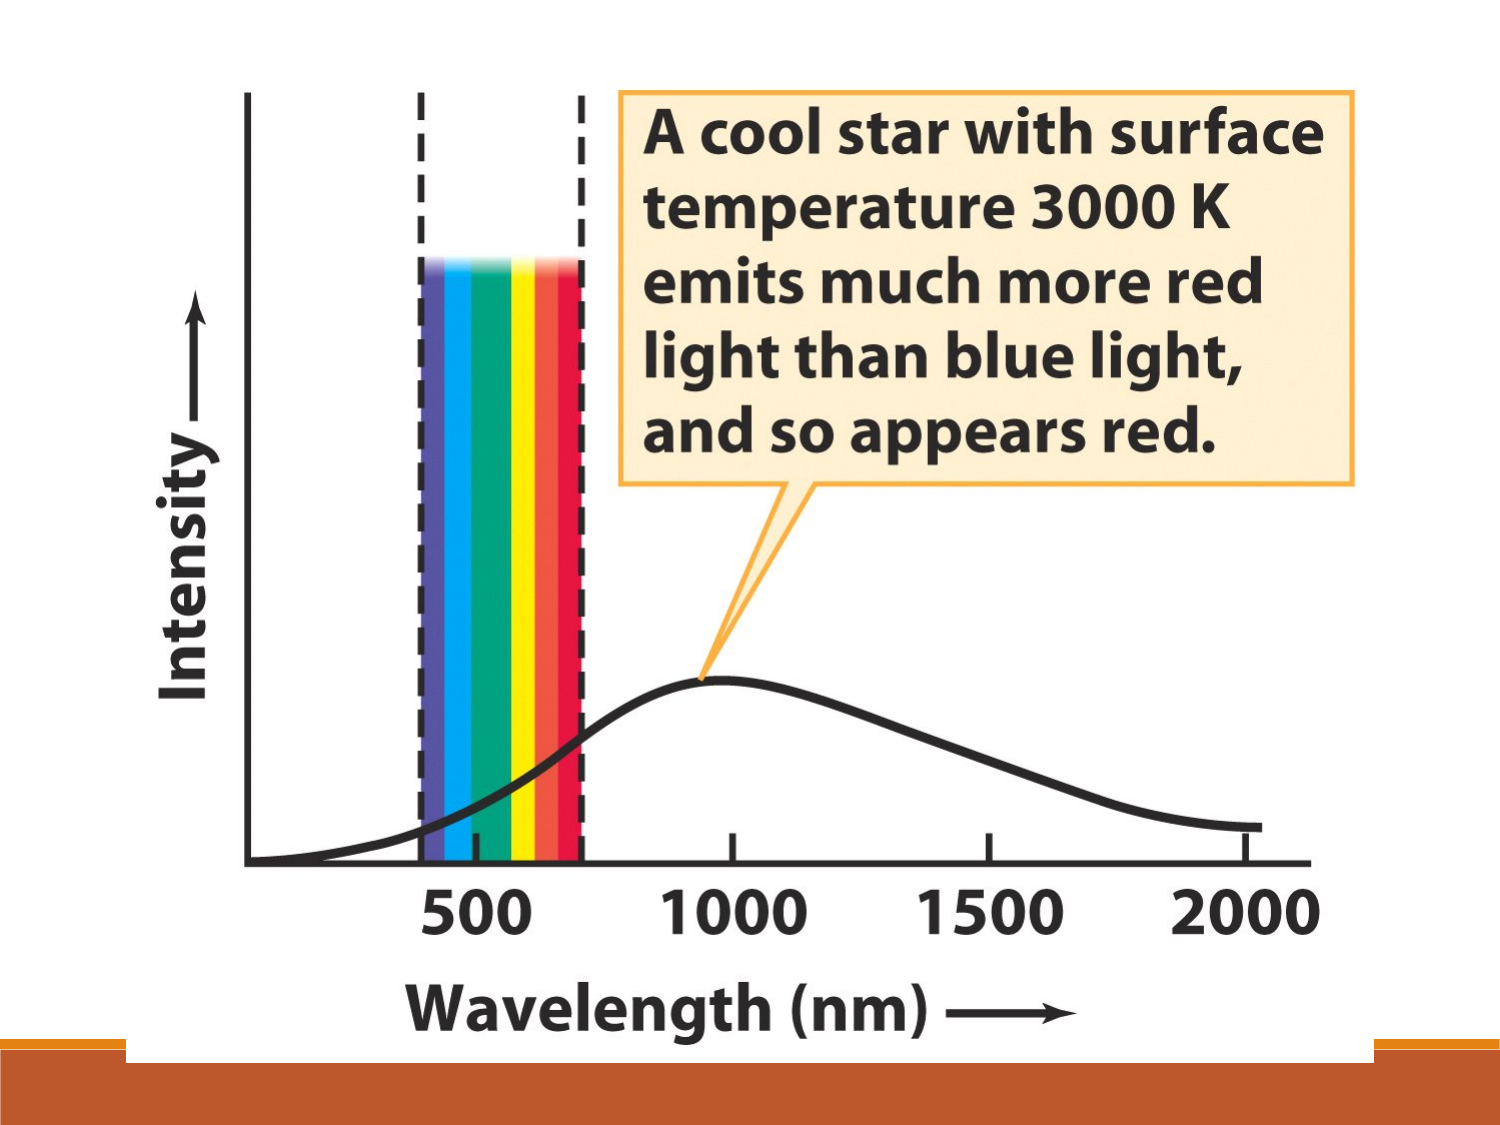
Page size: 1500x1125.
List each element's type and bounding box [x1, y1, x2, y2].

picture [125, 61, 1374, 1063]
